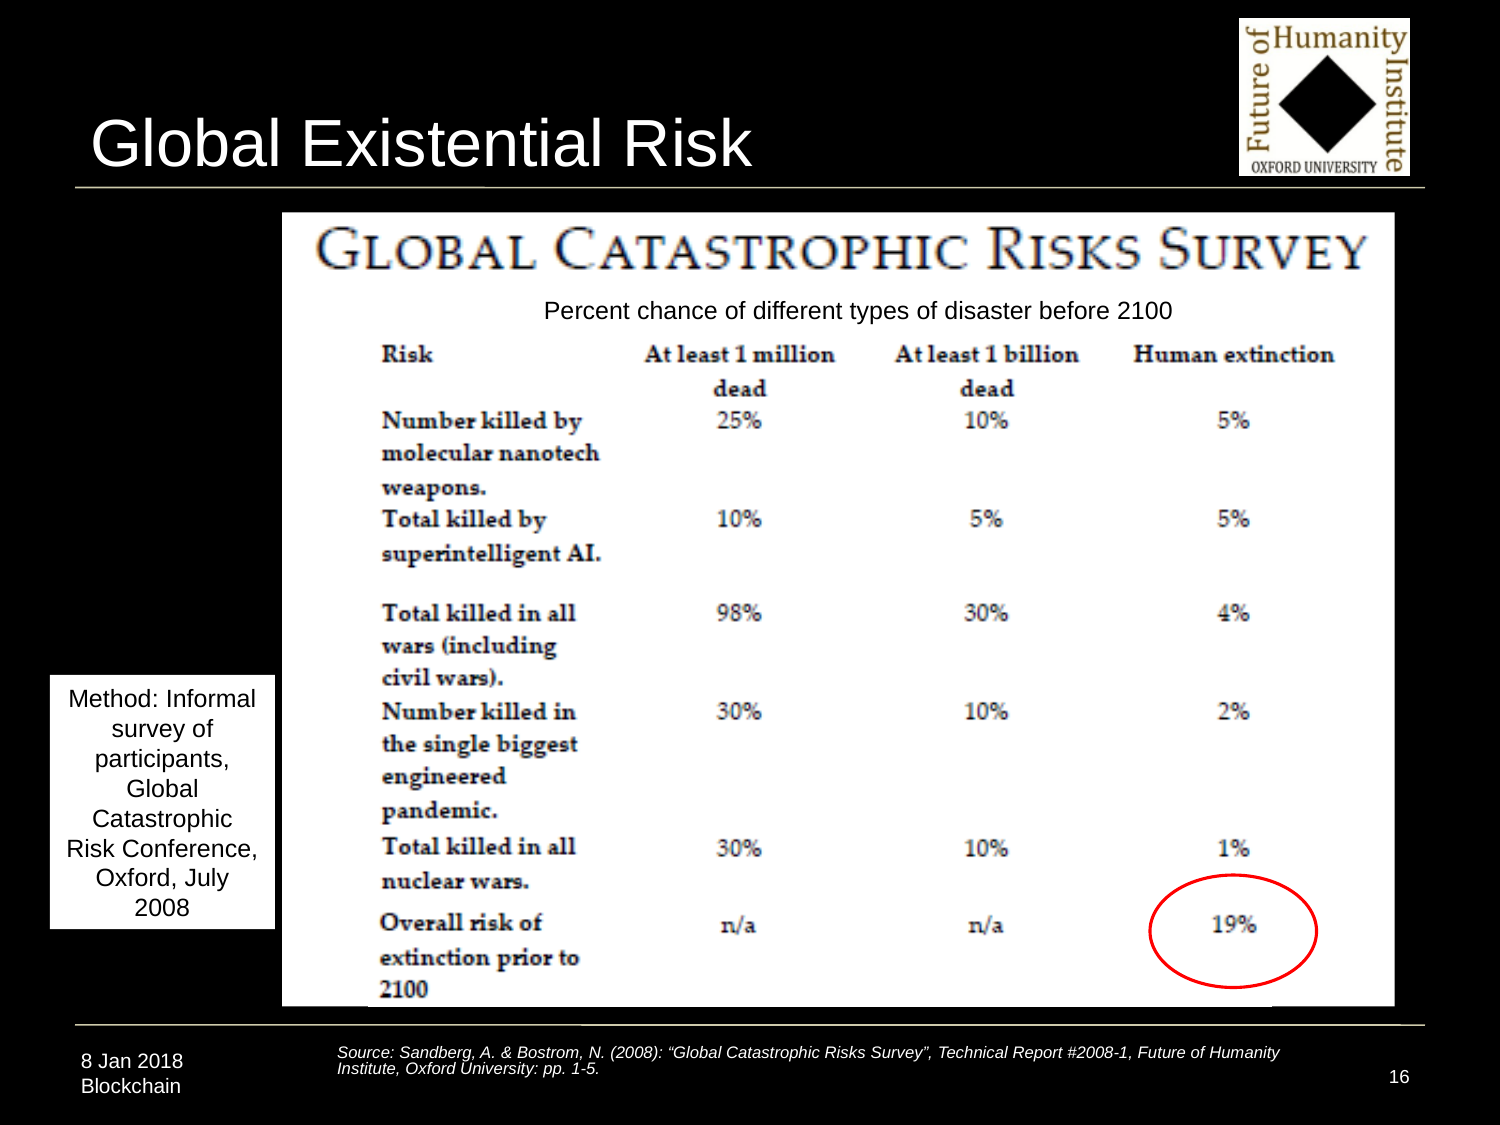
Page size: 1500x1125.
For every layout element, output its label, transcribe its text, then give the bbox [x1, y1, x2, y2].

slide_number 15 [862, 1037, 1425, 1103]
title Global Existential Risk [75, 45, 1425, 188]
text_box Method: Informal survey of participants, Global Catastrophic Risk Conference, Oxford, July 2008 [49, 674, 275, 930]
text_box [281, 212, 1395, 1007]
picture [1239, 18, 1410, 176]
text_box Source: Sandberg, A. & Bostrom, N. (2008): “Global Catastrophic Risks Survey”, Technical Report #2008-1, Future of Humanity Institute, Oxford University: pp. 1-5. [322, 1038, 1335, 1088]
